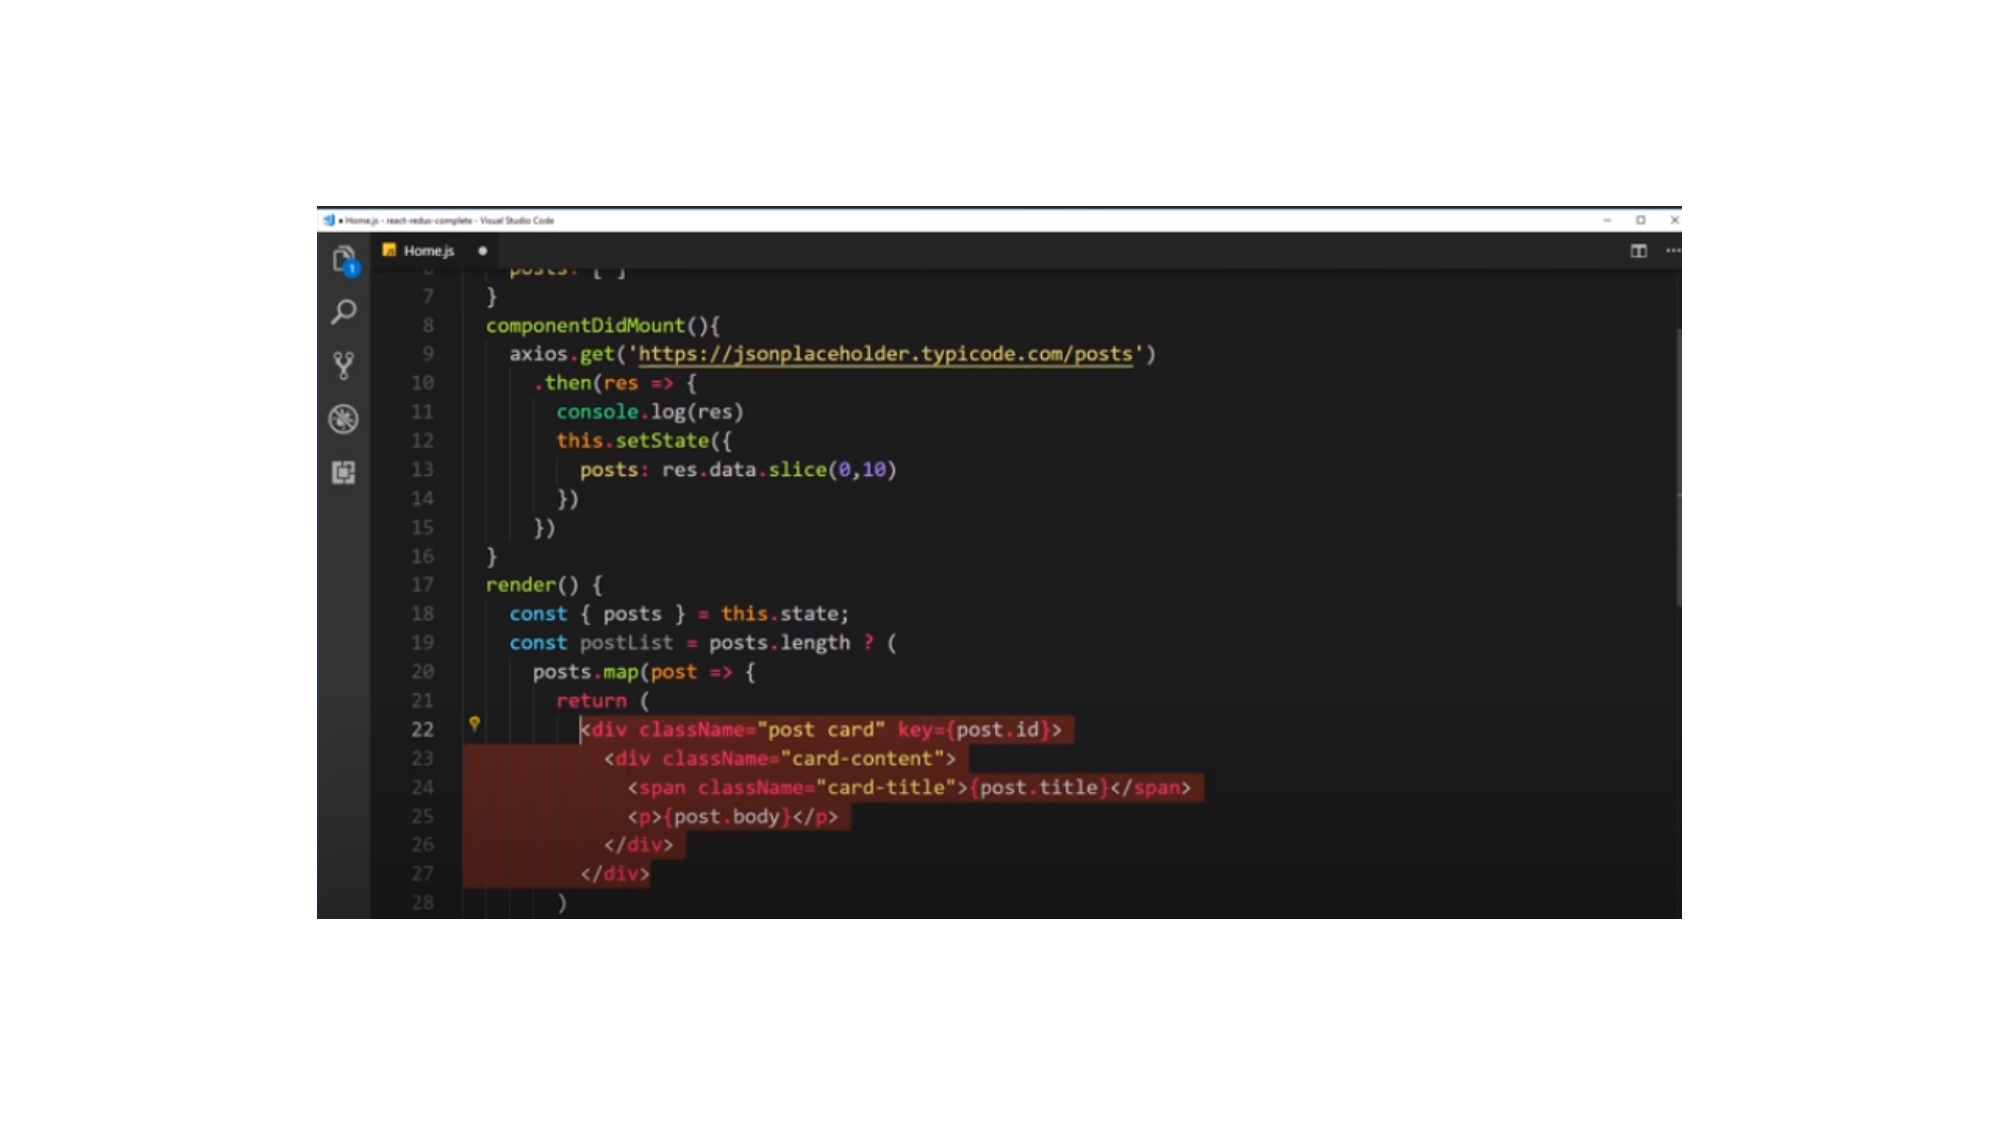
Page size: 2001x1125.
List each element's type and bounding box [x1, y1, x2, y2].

picture [317, 206, 1683, 919]
